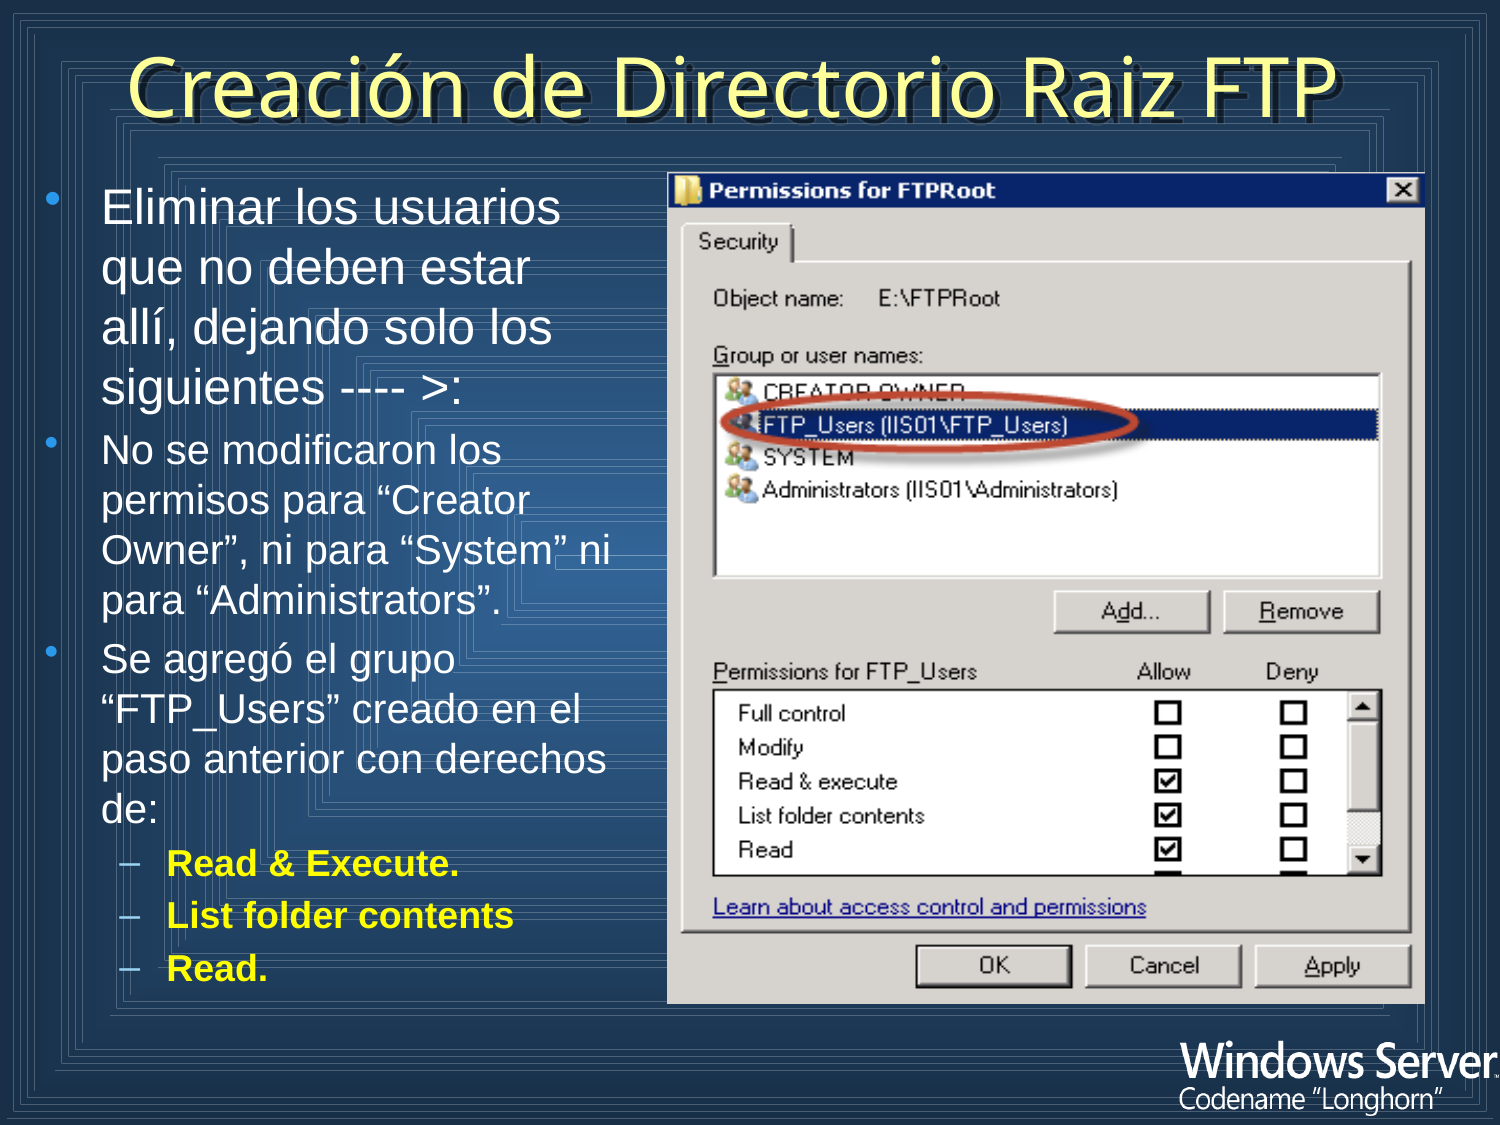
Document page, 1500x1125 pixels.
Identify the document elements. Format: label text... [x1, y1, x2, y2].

picture [667, 172, 1425, 1004]
list Eliminar los usuarios que no deben estar allí, dejando solo los siguientes ---- >: No se modificaron los permisos para “Creator Owner”, ni para “System” ni para “Administrators”. Se agregó el grupo “FTP_Users” creado en el paso anterior con derechos de: Read & Execute. List folder contents Read. [29, 167, 638, 1097]
text_box Creación de Directorio Raiz FTP [41, 18, 1425, 149]
